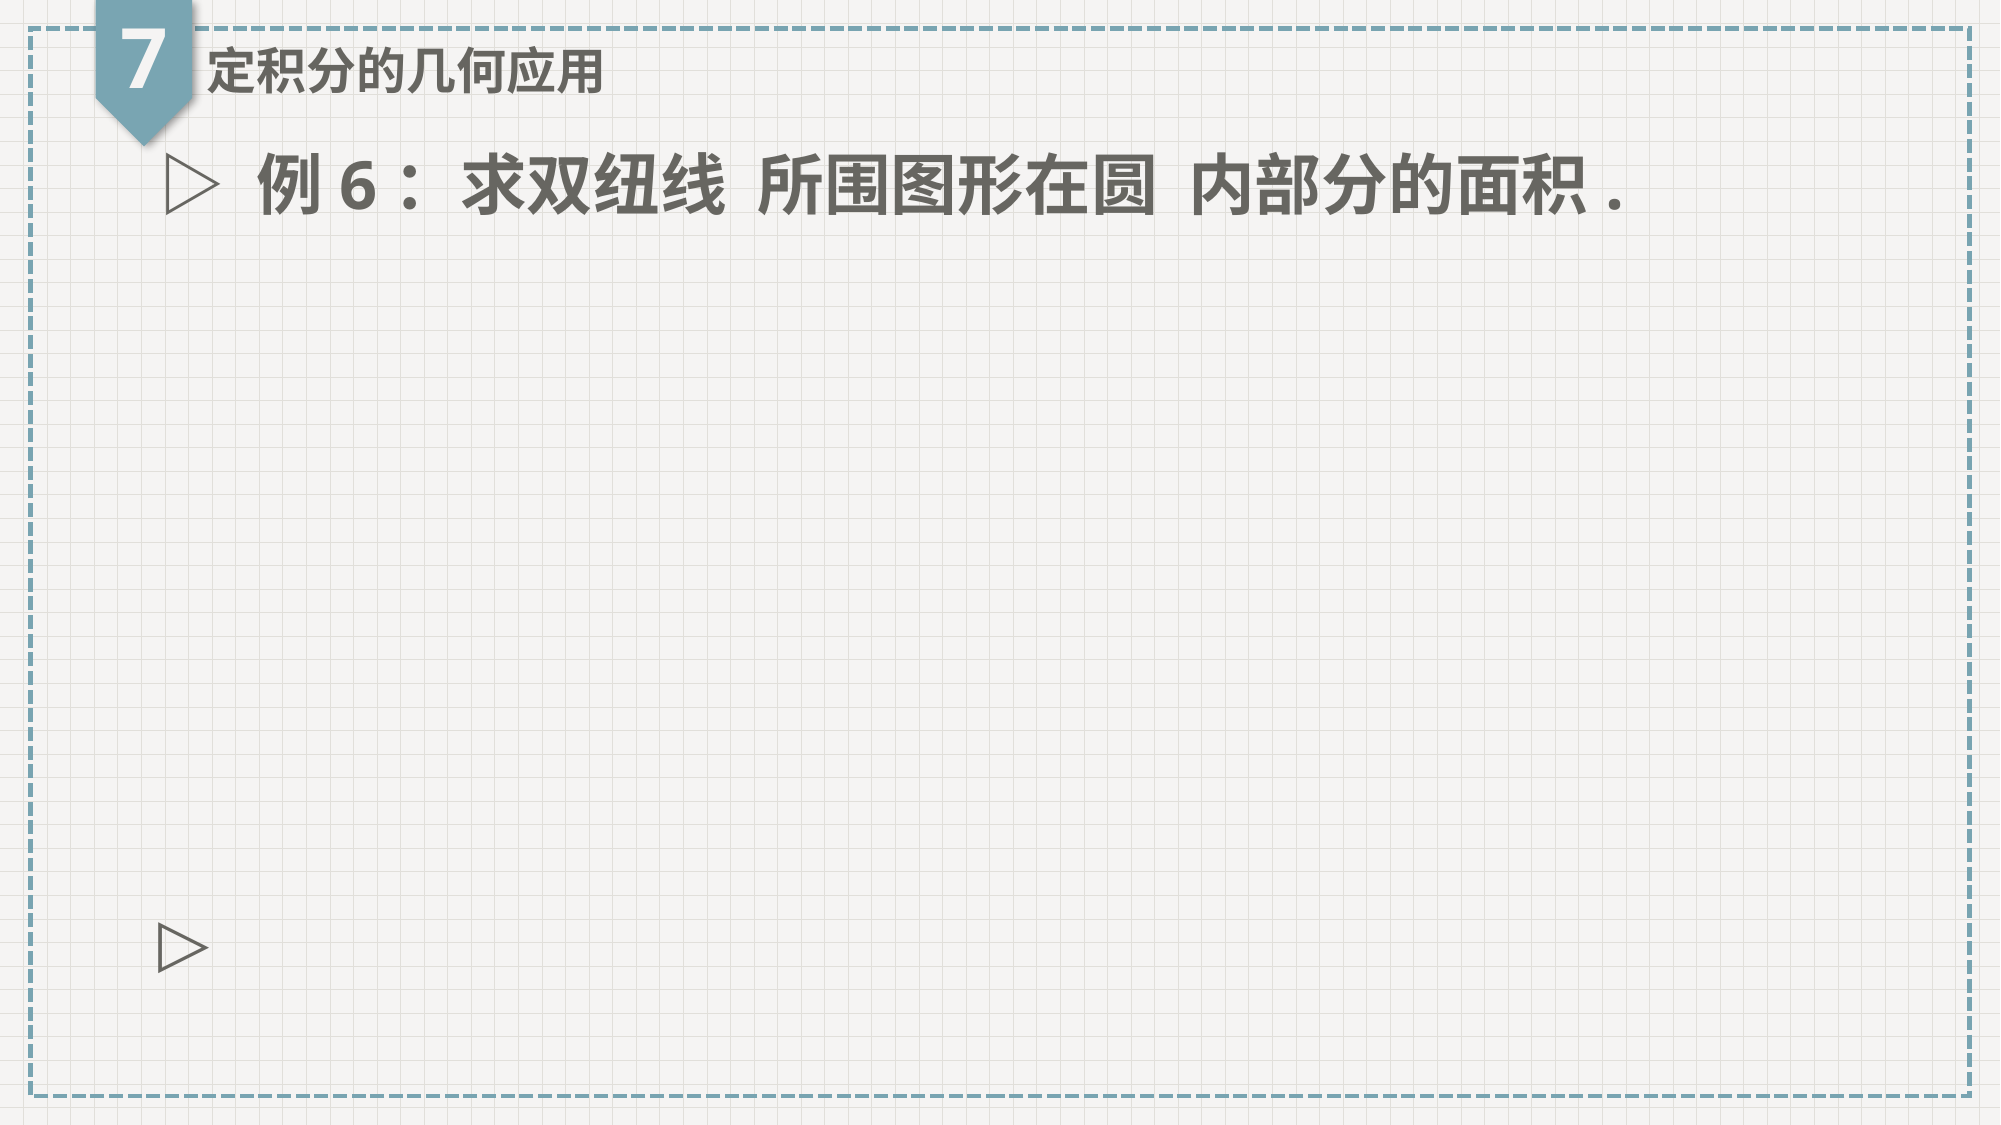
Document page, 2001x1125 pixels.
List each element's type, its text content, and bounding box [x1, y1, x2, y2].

list 定积分的几何应用 [192, 35, 1114, 112]
list 7 [95, 0, 193, 123]
